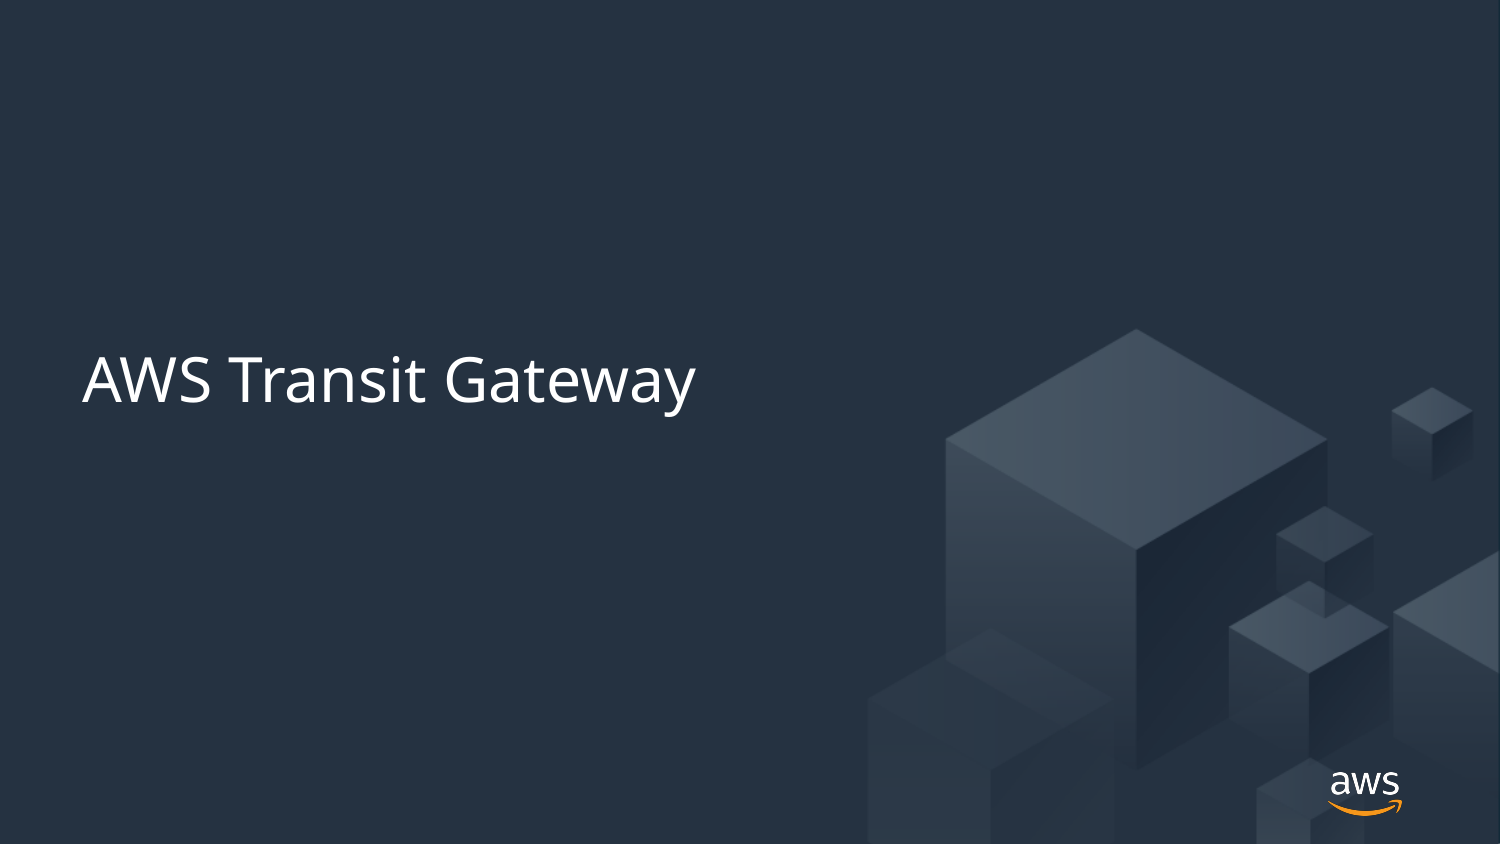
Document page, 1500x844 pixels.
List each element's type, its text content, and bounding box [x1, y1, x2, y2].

title AWS Transit Gateway [67, 274, 1064, 480]
picture [0, 0, 1500, 844]
